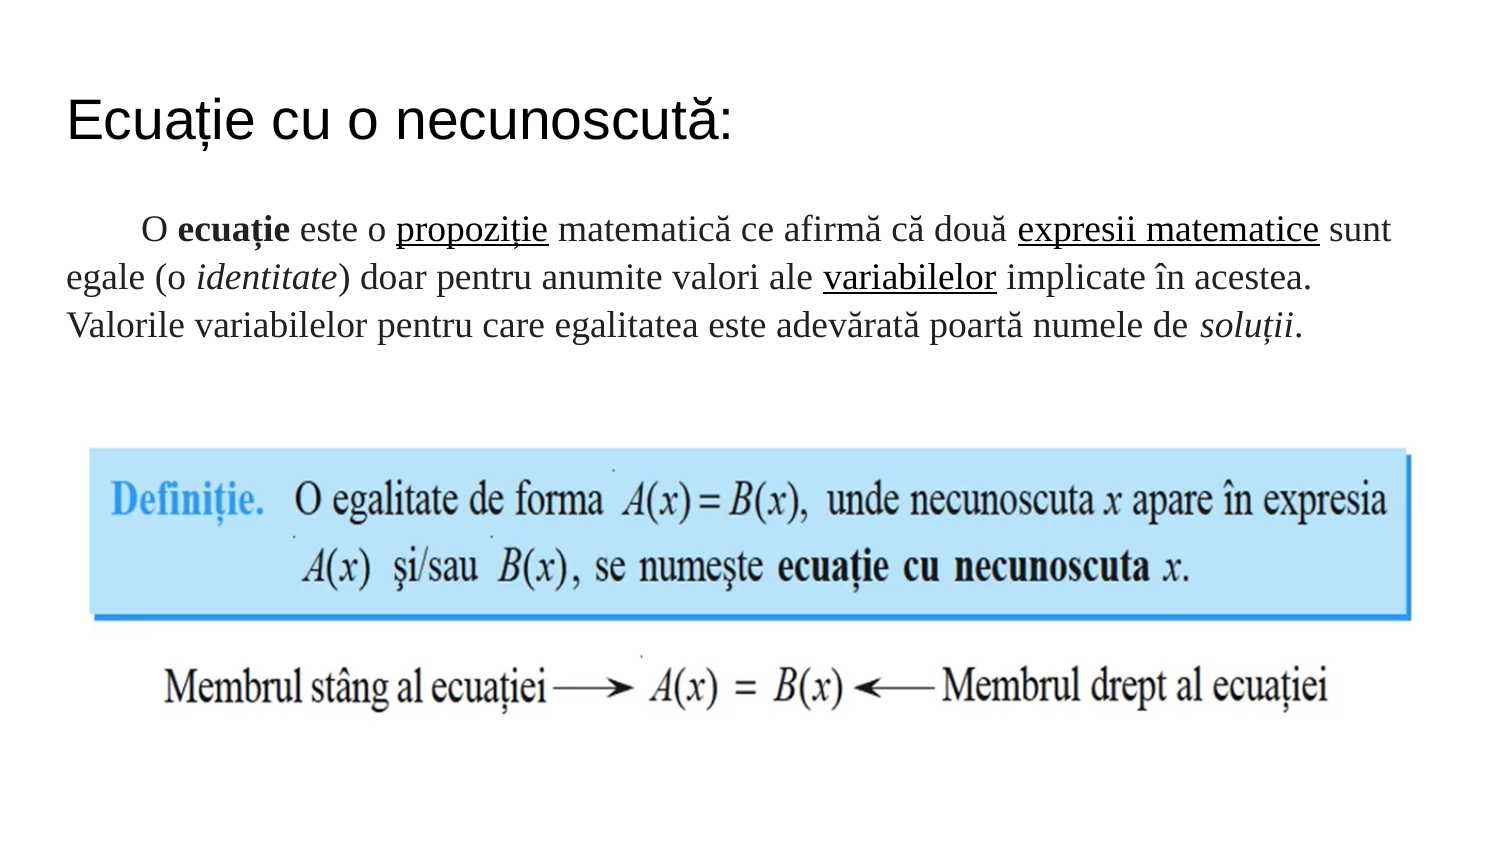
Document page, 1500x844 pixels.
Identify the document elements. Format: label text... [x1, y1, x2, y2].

picture [67, 441, 1433, 728]
title Ecuație cu o necunoscută: [51, 72, 1449, 167]
list O ecuație este o propoziție matematică ce afirmă că două expresii matematice sunt egale (o identitate) doar pentru anumite valori ale variabilelor implicate în acestea. Valorile variabilelor pentru care egalitatea este adevărată poartă numele de soluții. [51, 187, 1449, 748]
